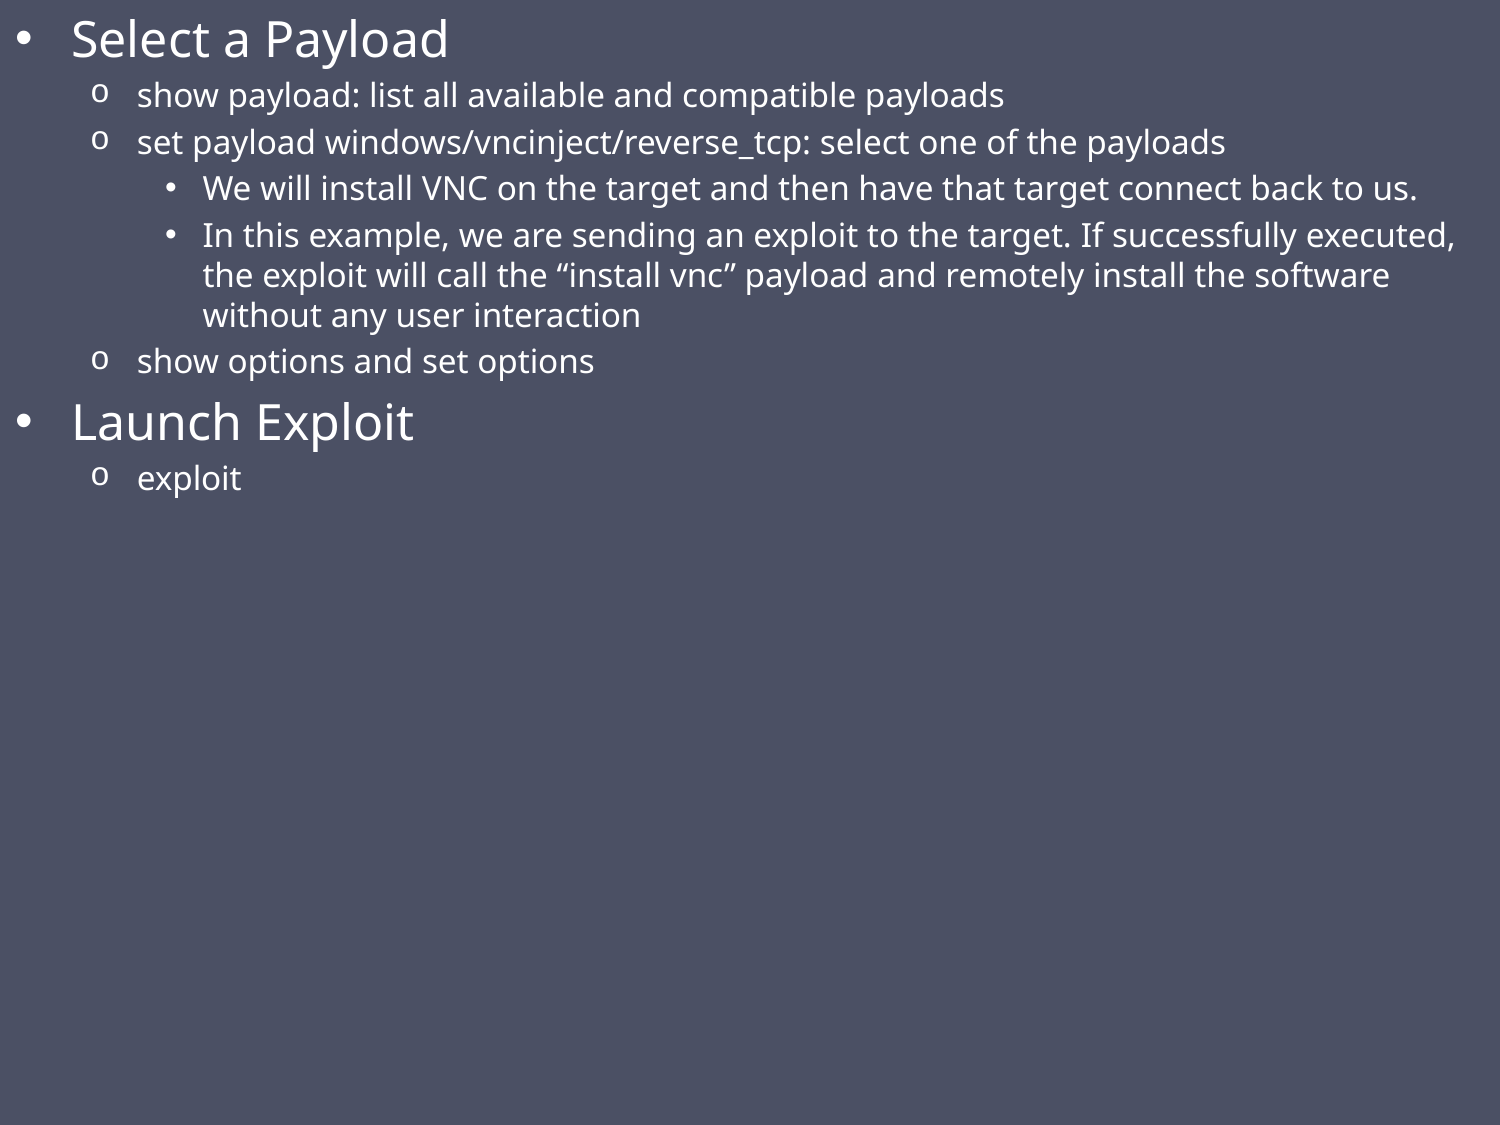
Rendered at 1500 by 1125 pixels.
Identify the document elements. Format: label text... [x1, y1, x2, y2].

list Select a Payload show payload: list all available and compatible payloads set payload windows/vncinject/reverse_tcp: select one of the payloads We will install VNC on the target and then have that target connect back to us. In this example, we are sending an exploit to the target. If successfully executed, the exploit will call the “install vnc” payload and remotely install the software without any user interaction show options and set options Launch Exploit exploit [0, 0, 1500, 1006]
